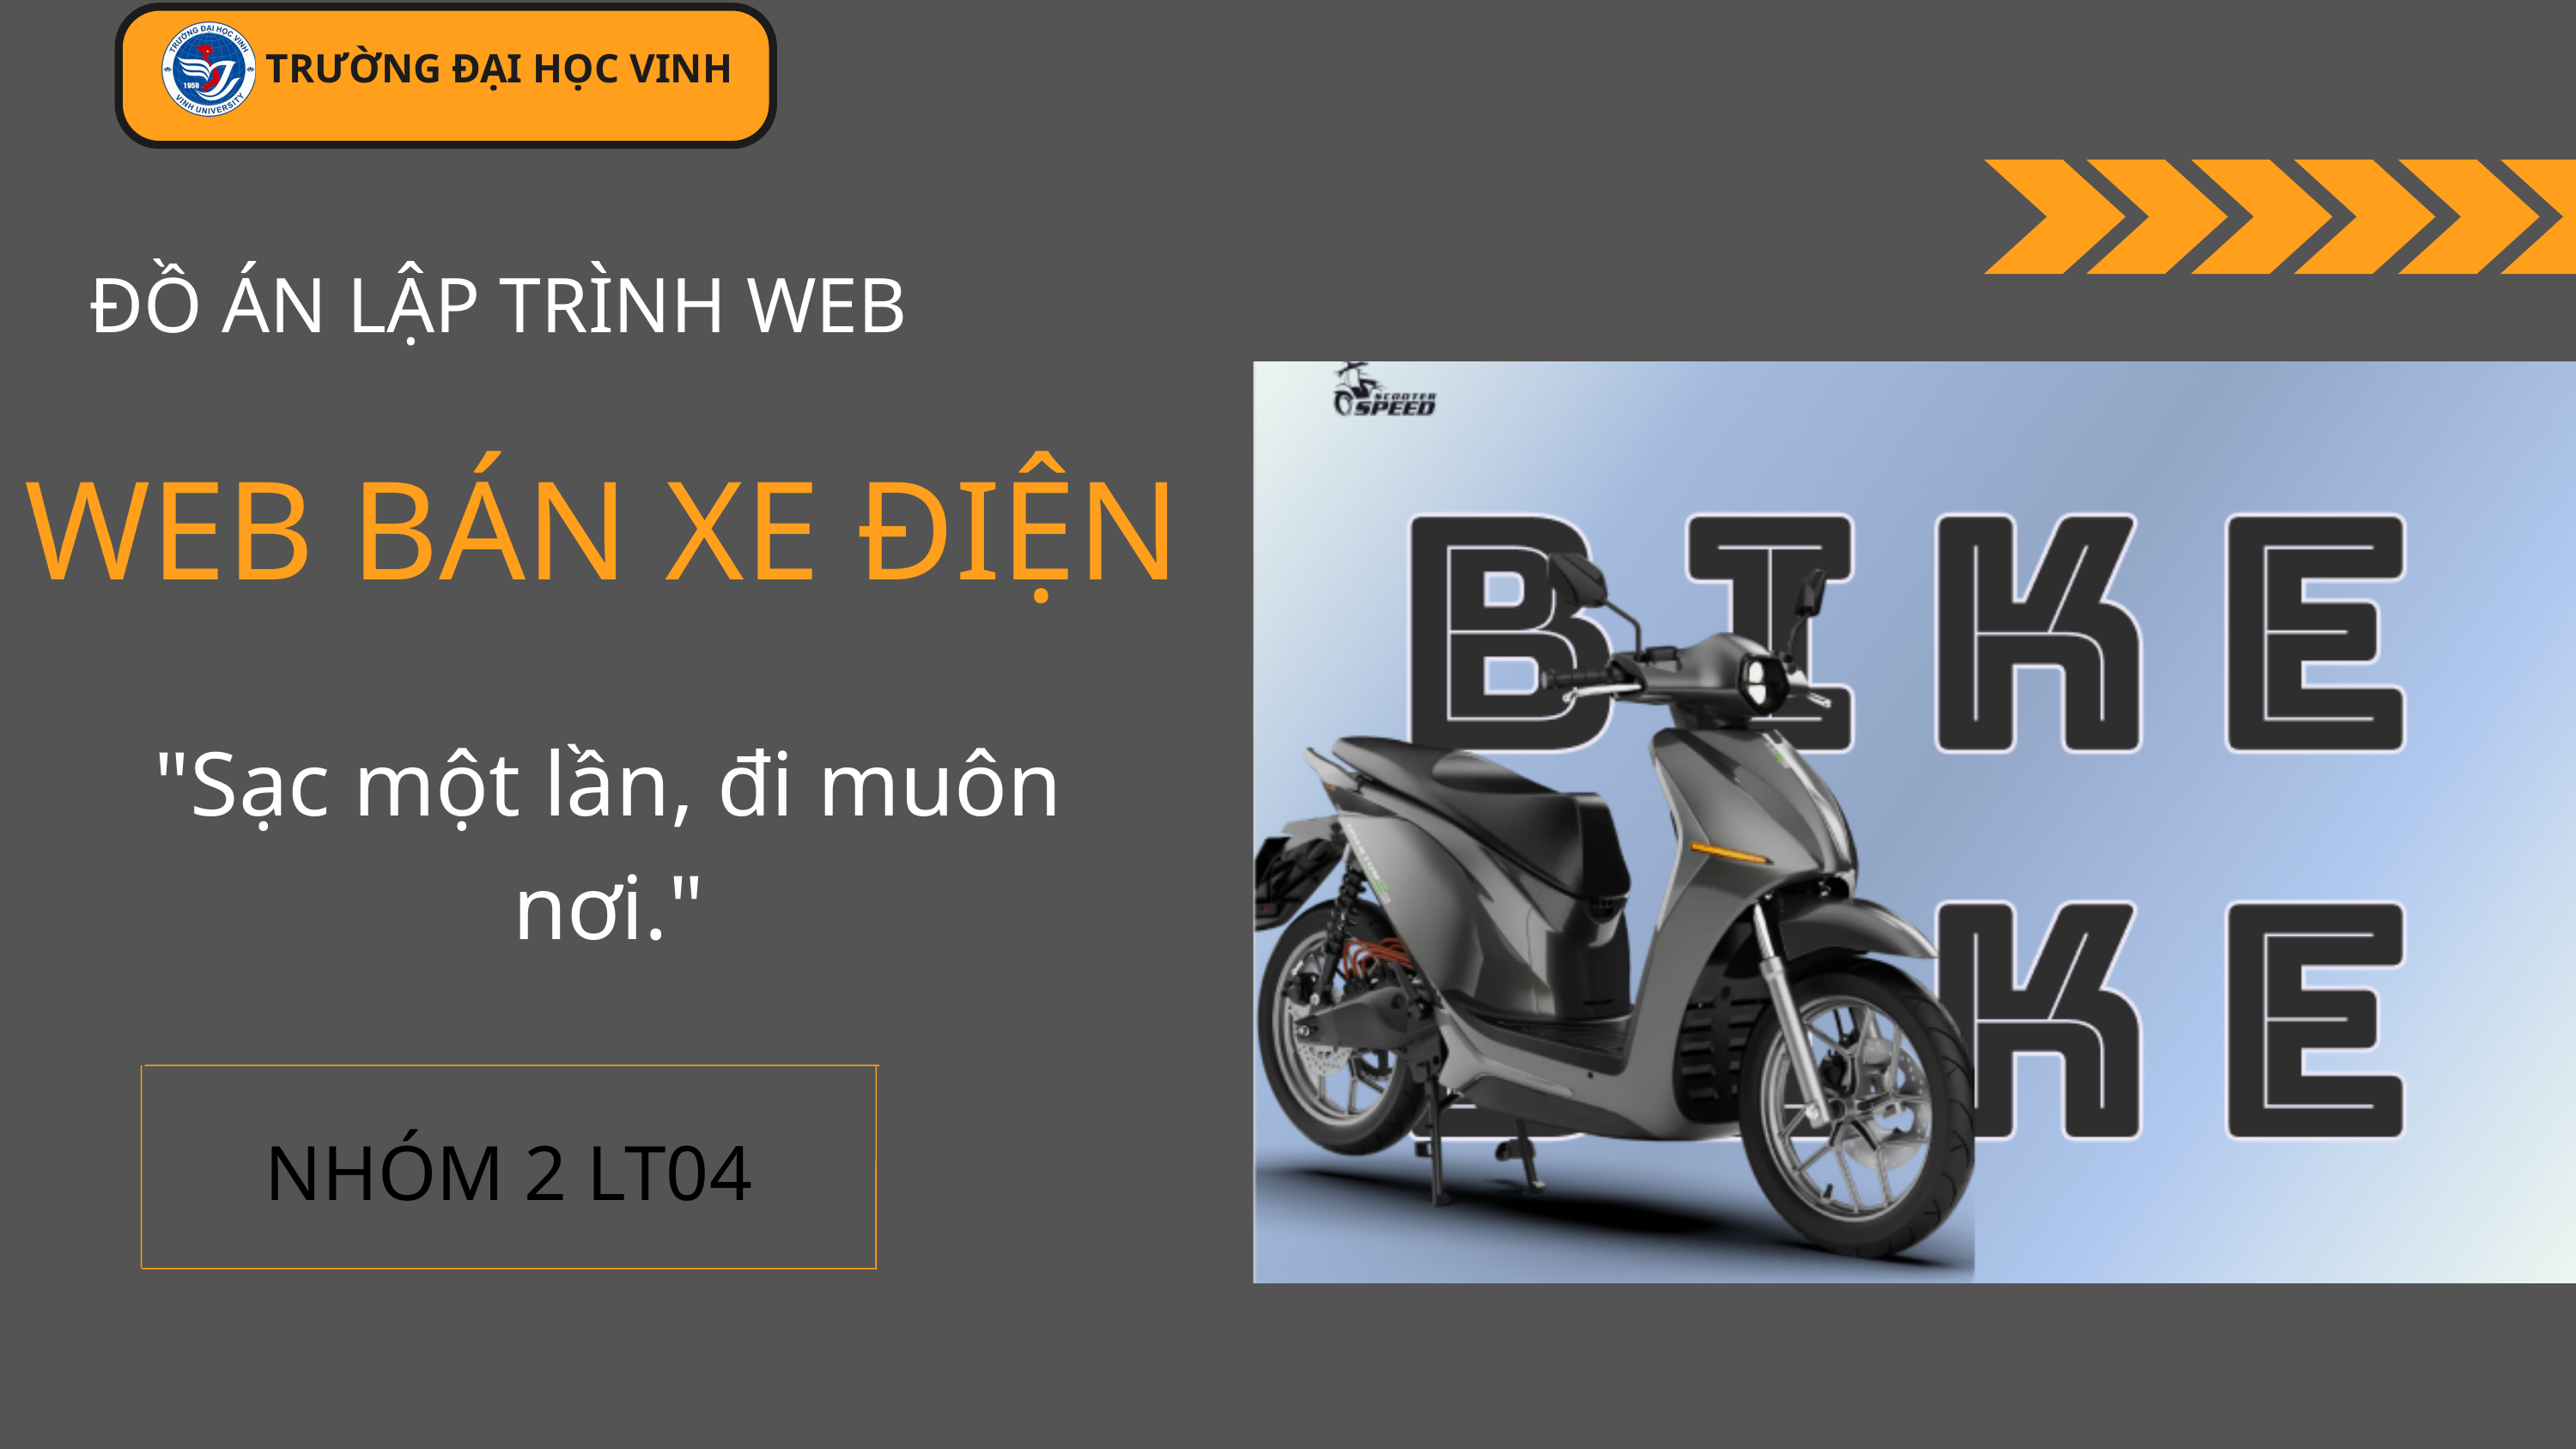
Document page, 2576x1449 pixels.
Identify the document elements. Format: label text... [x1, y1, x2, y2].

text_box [118, 6, 774, 145]
text_box NHÓM 2 LT04 [252, 1110, 766, 1216]
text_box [2190, 159, 2293, 275]
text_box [2086, 159, 2190, 275]
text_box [2500, 159, 2576, 275]
text_box WEB BÁN XE ĐIỆN [24, 471, 1273, 608]
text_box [2436, 159, 2499, 275]
text_box [1253, 361, 2576, 1283]
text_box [2293, 159, 2436, 275]
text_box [1984, 159, 2085, 275]
text_box ĐỒ ÁN LẬP TRÌNH WEB [88, 242, 1351, 349]
text_box "Sạc một lần, đi muôn nơi." [88, 710, 1128, 957]
